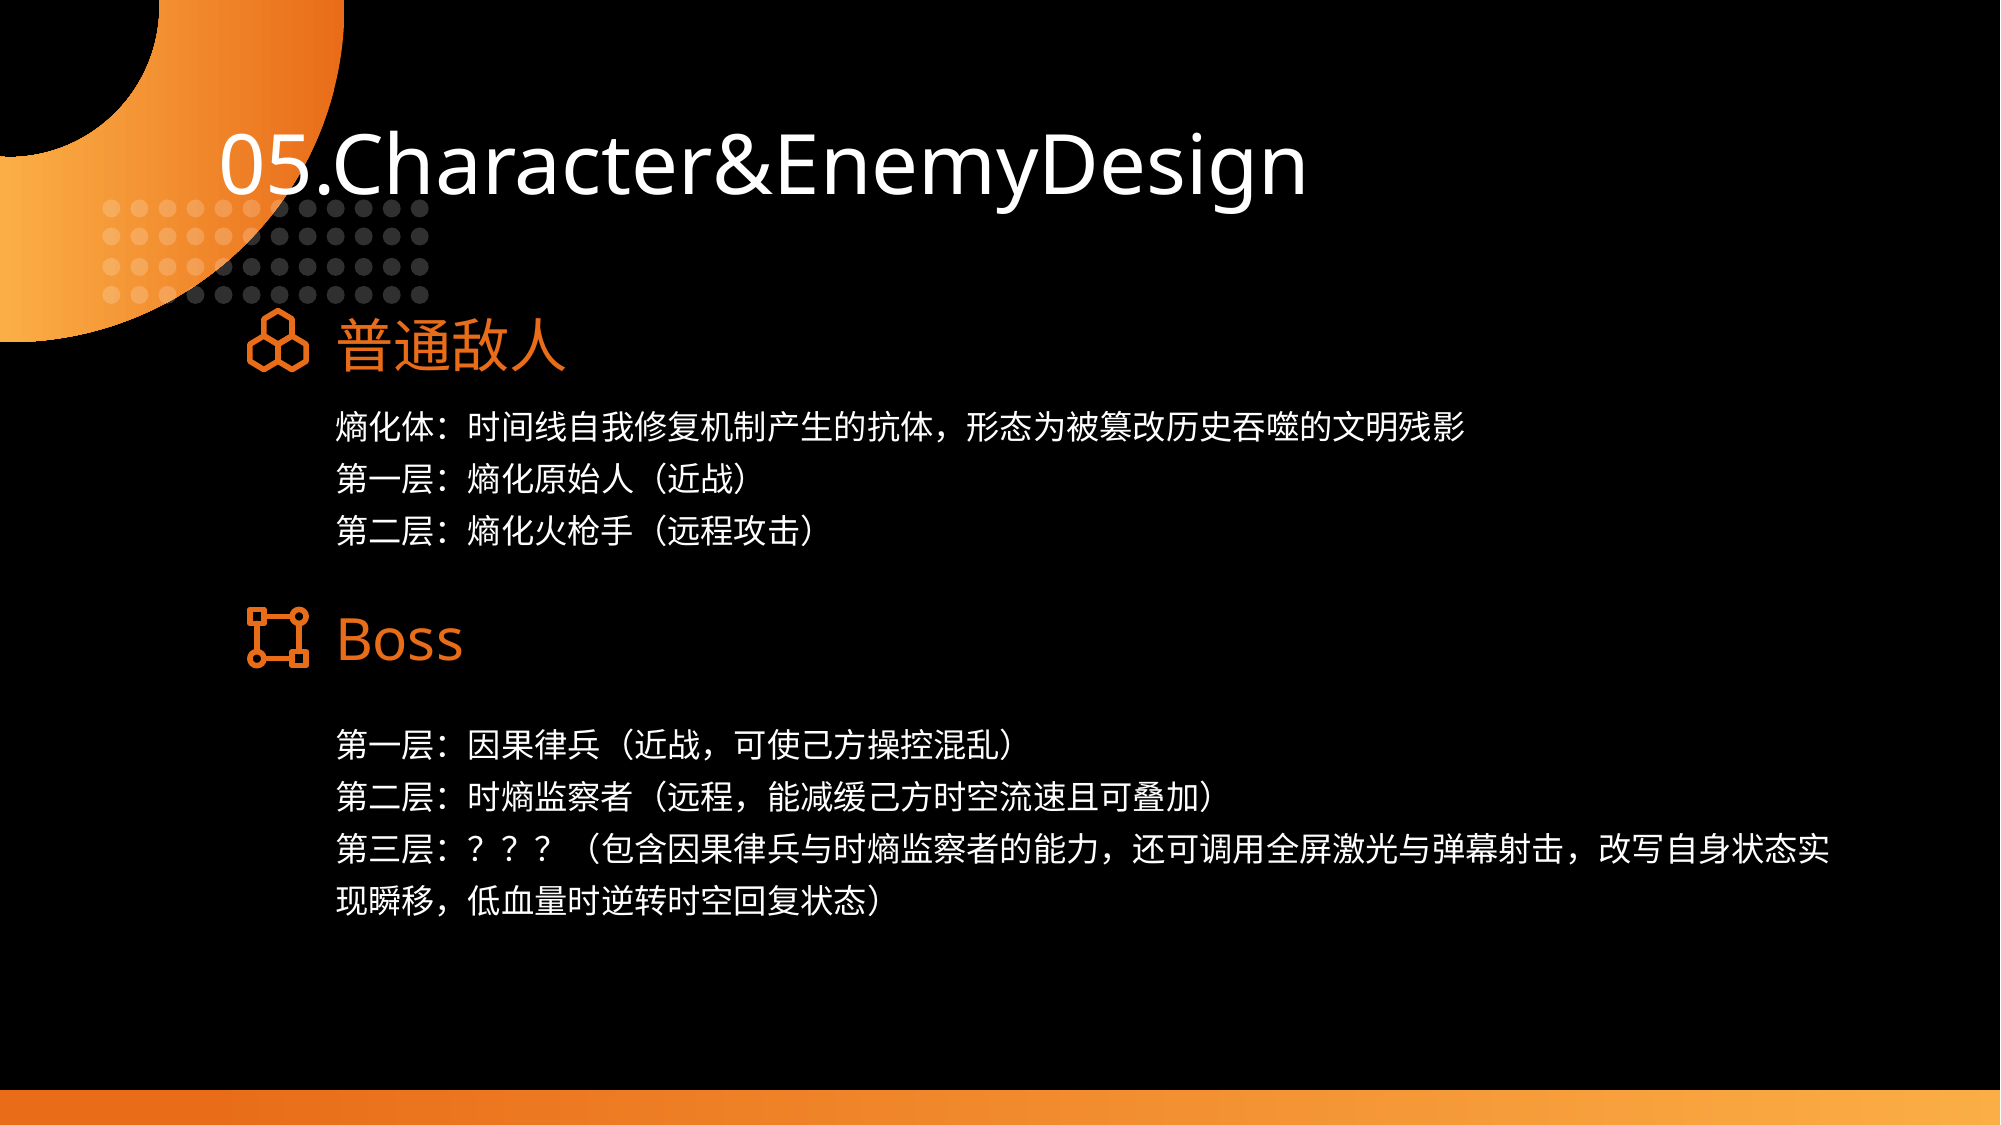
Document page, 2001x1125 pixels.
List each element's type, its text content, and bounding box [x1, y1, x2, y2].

text_box 第一层：因果律兵（近战，可使己方操控混乱） 第二层：时熵监察者（远程，能减缓己方时空流速且可叠加） 第三层：？？？（包含因果律兵与时熵监察者的能力，还可调用全屏激光与弹幕射击，改写自身状态实现瞬移，低血量时逆转时空回复状态） [320, 705, 1852, 928]
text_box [249, 310, 307, 370]
text_box 05.Character&EnemyDesign [203, 103, 1413, 219]
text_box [249, 609, 307, 666]
text_box Boss [320, 594, 649, 680]
text_box 熵化体：时间线自我修复机制产生的抗体，形态为被篡改历史吞噬的文明残影 第一层：熵化原始人（近战） 第二层：熵化火枪手（远程攻击） [320, 387, 1852, 558]
text_box 普通敌人 [320, 301, 649, 387]
